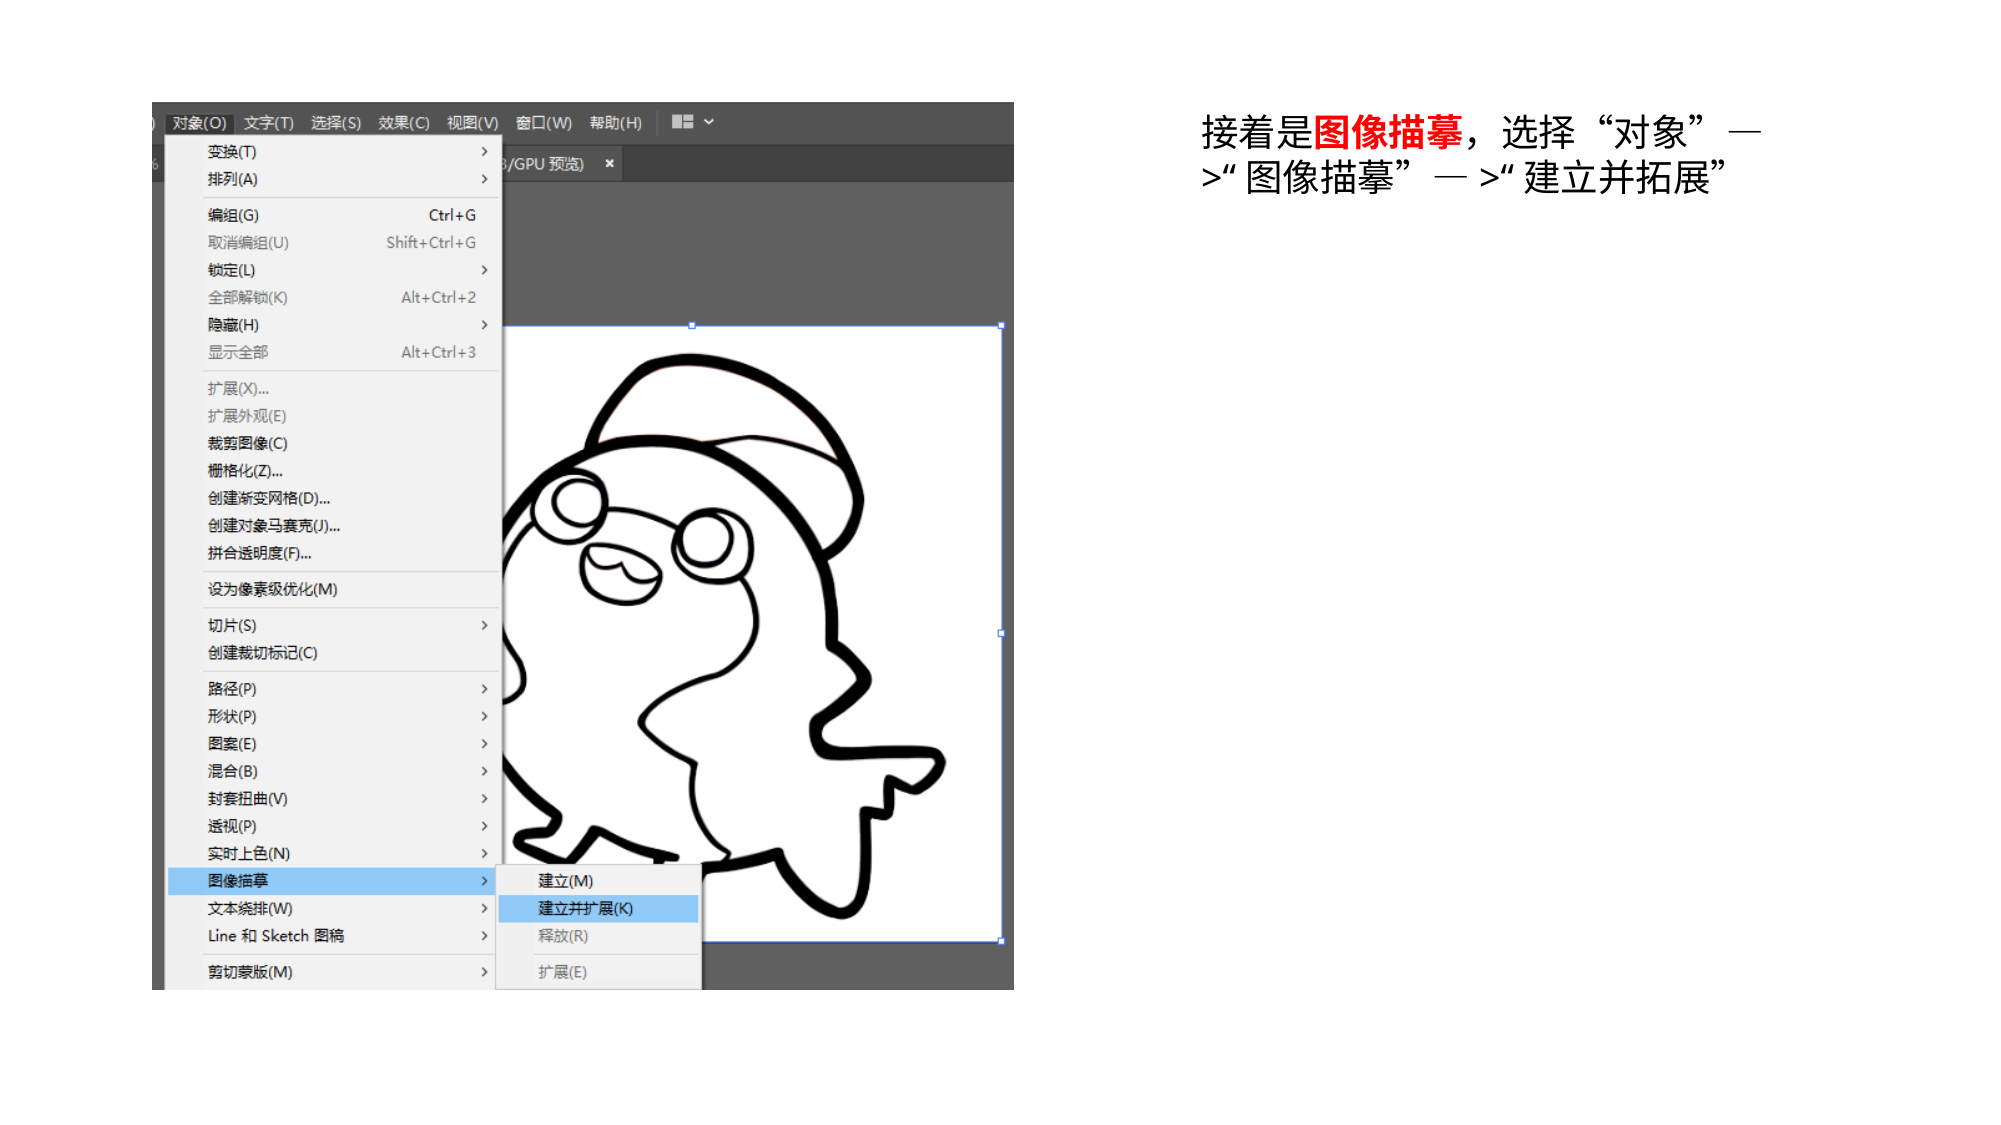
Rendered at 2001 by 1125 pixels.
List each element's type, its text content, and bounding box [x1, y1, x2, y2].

picture [152, 101, 1014, 990]
text_box 接着是图像描摹，选择“对象”—>“图像描摹”—>“建立并拓展” [1186, 101, 1833, 207]
